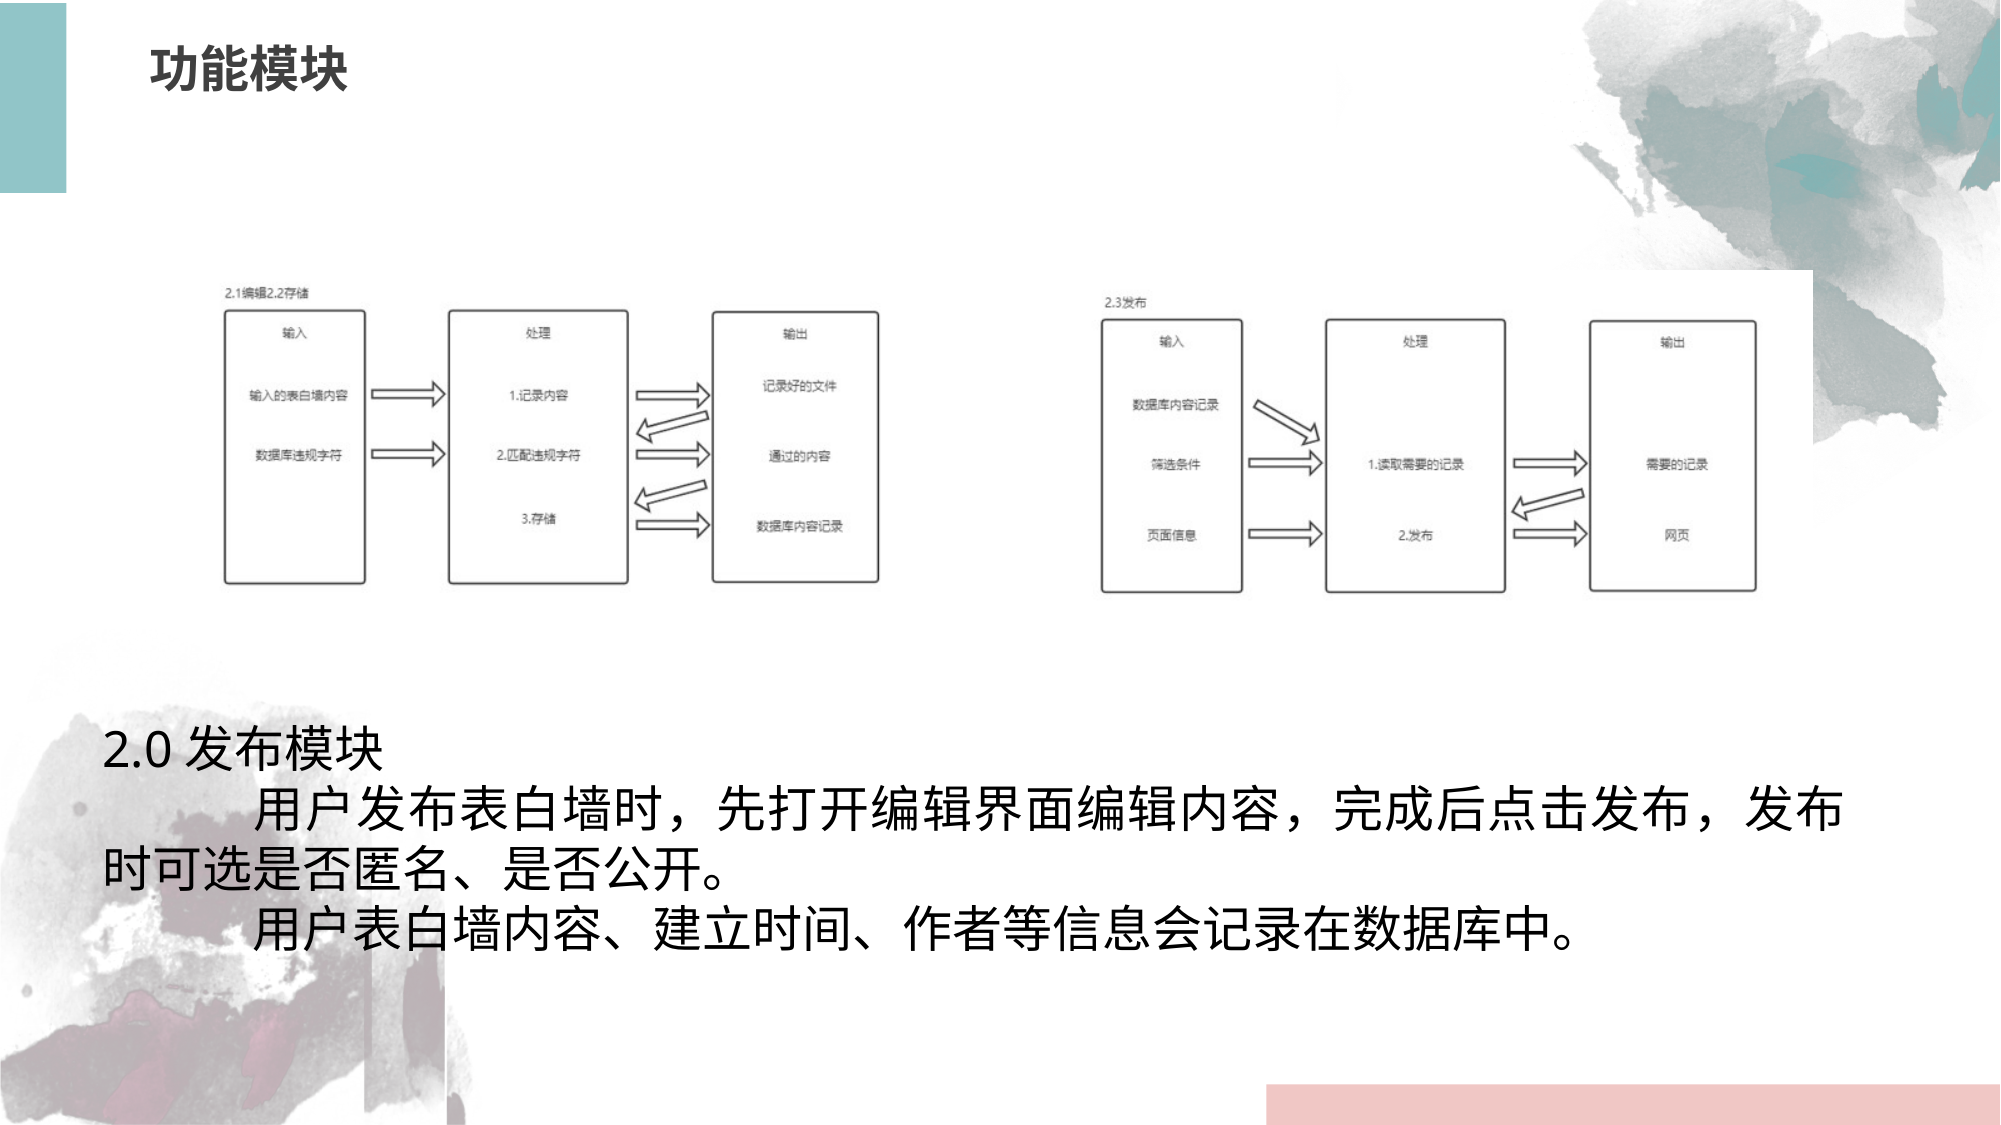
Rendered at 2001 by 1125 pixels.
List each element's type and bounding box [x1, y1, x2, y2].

picture [150, 262, 948, 623]
text_box [0, 0, 2000, 1125]
picture [1052, 270, 1813, 623]
